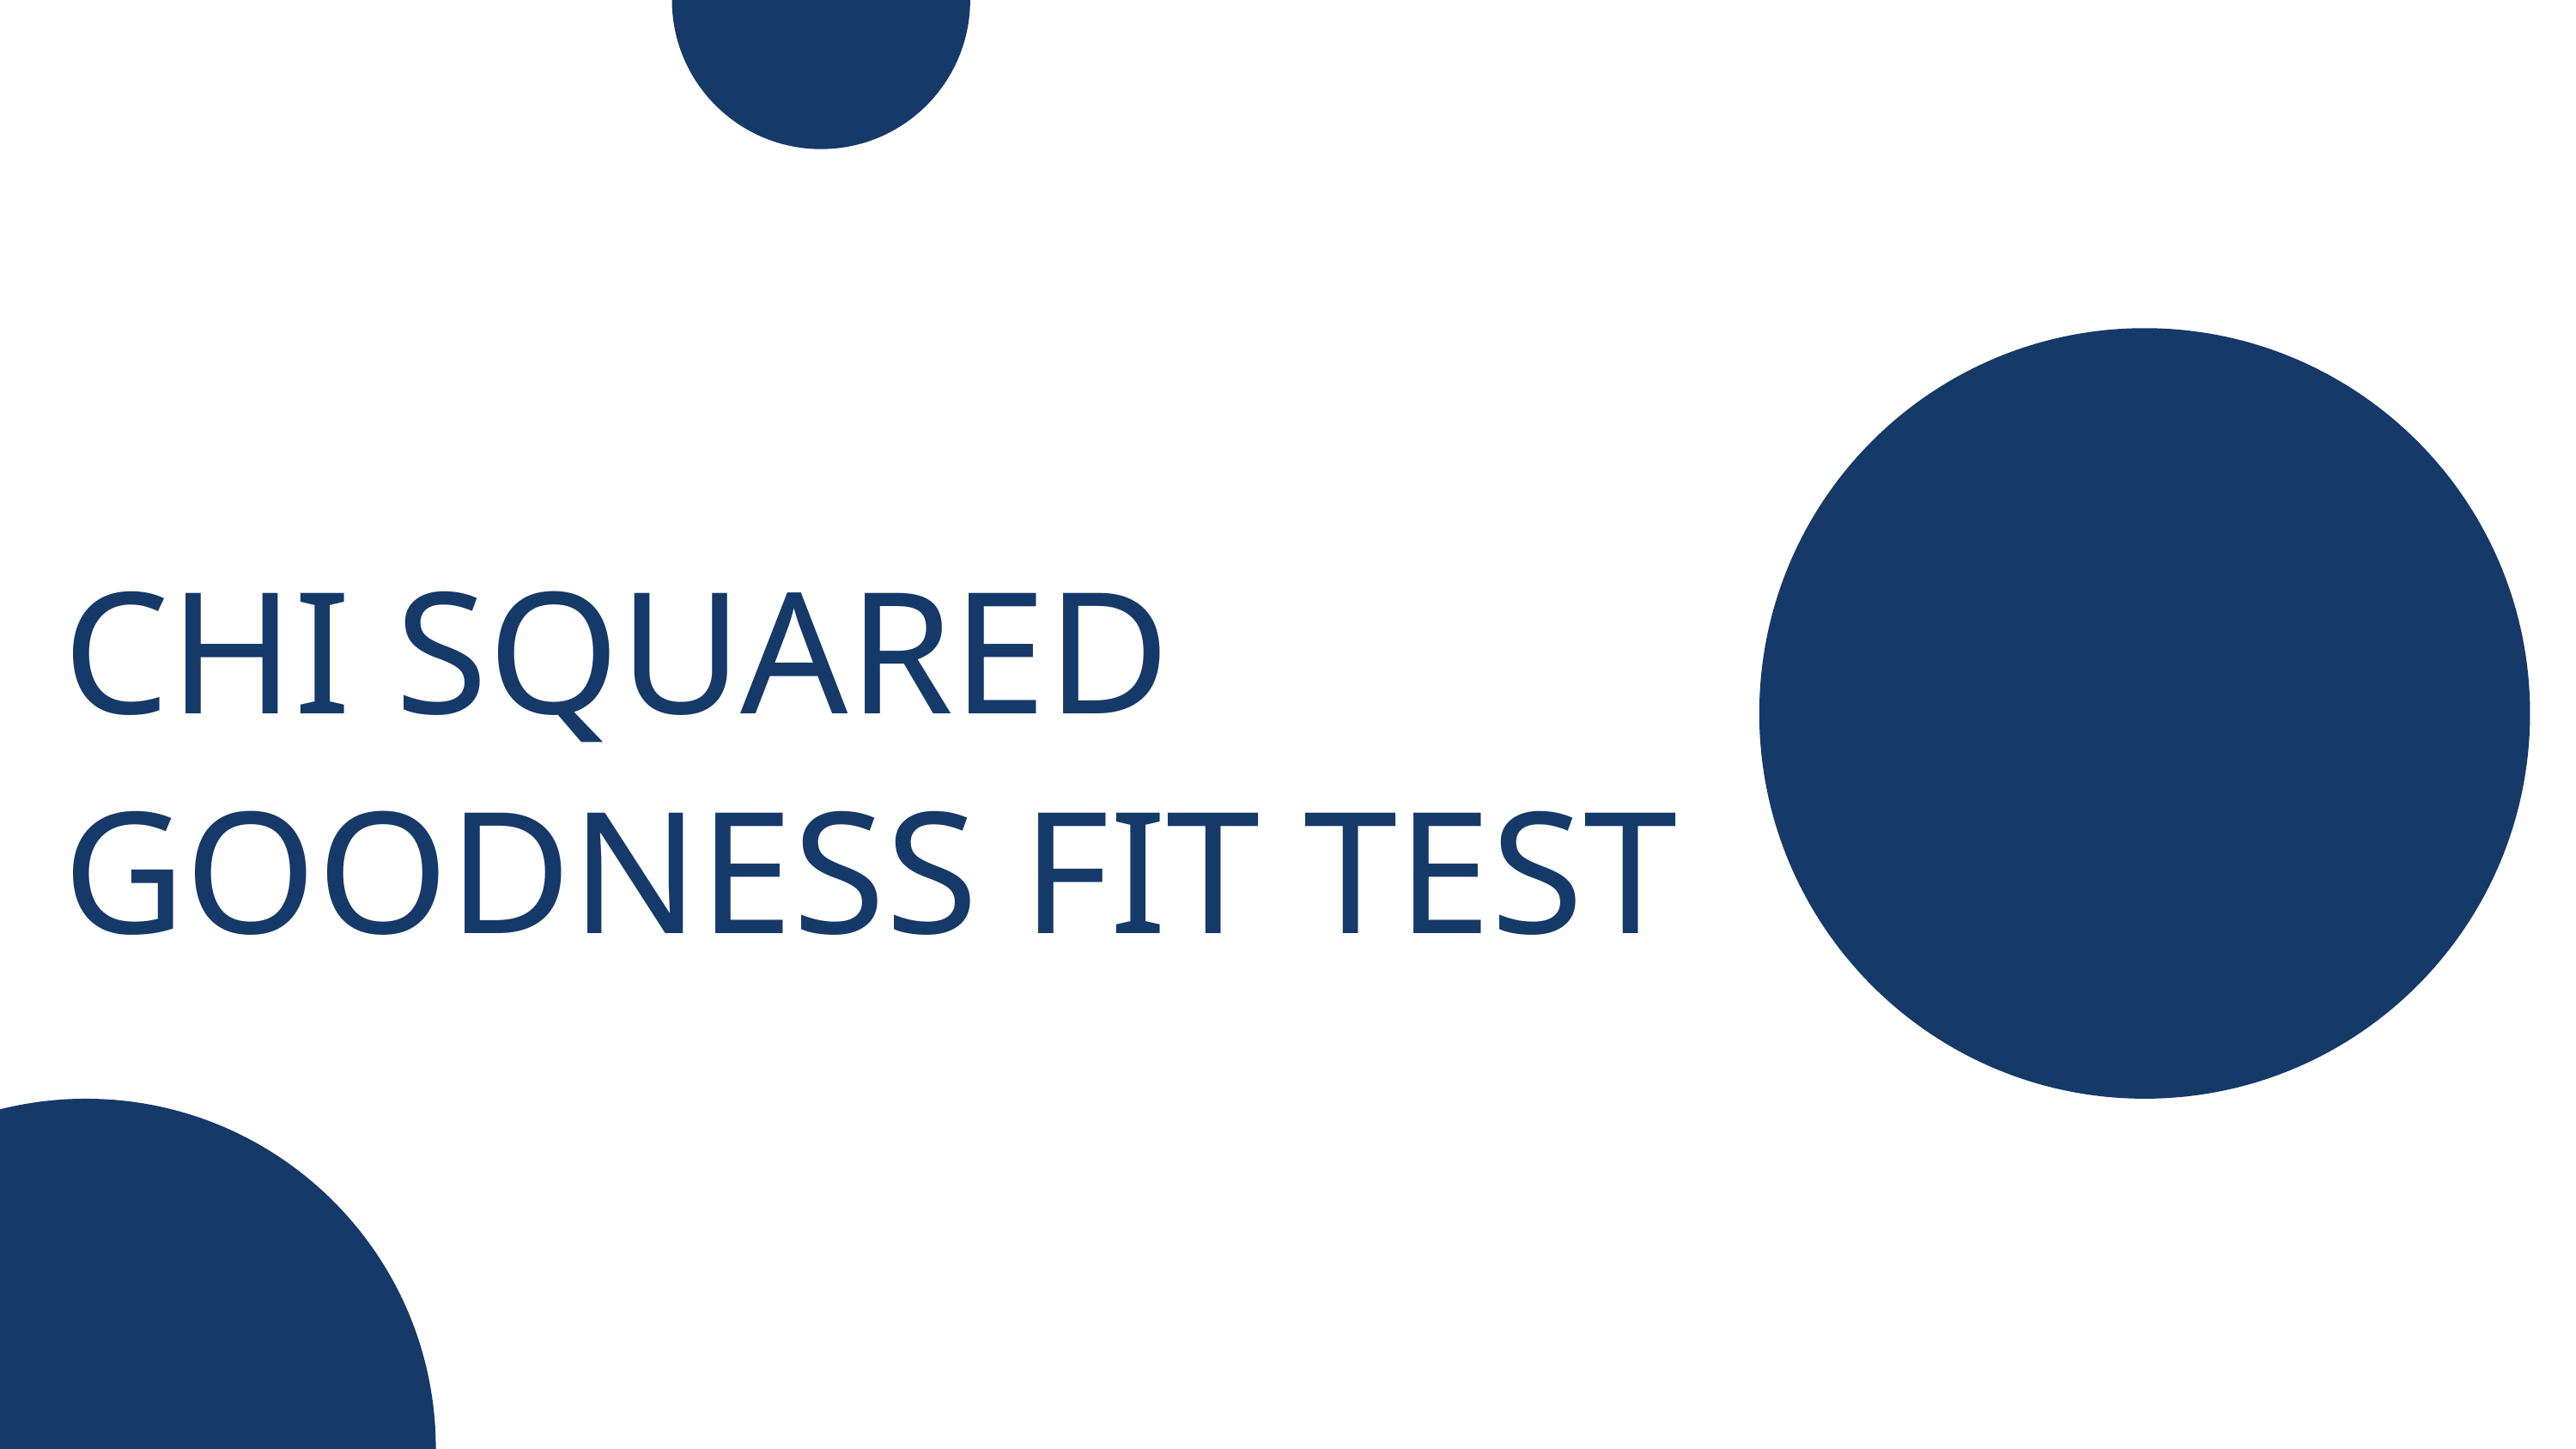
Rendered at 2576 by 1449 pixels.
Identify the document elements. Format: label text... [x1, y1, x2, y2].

text_box CHI SQUARED GOODNESS FIT TEST [63, 528, 1754, 967]
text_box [0, 1098, 436, 1449]
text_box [671, 0, 971, 149]
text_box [1759, 327, 2530, 1100]
